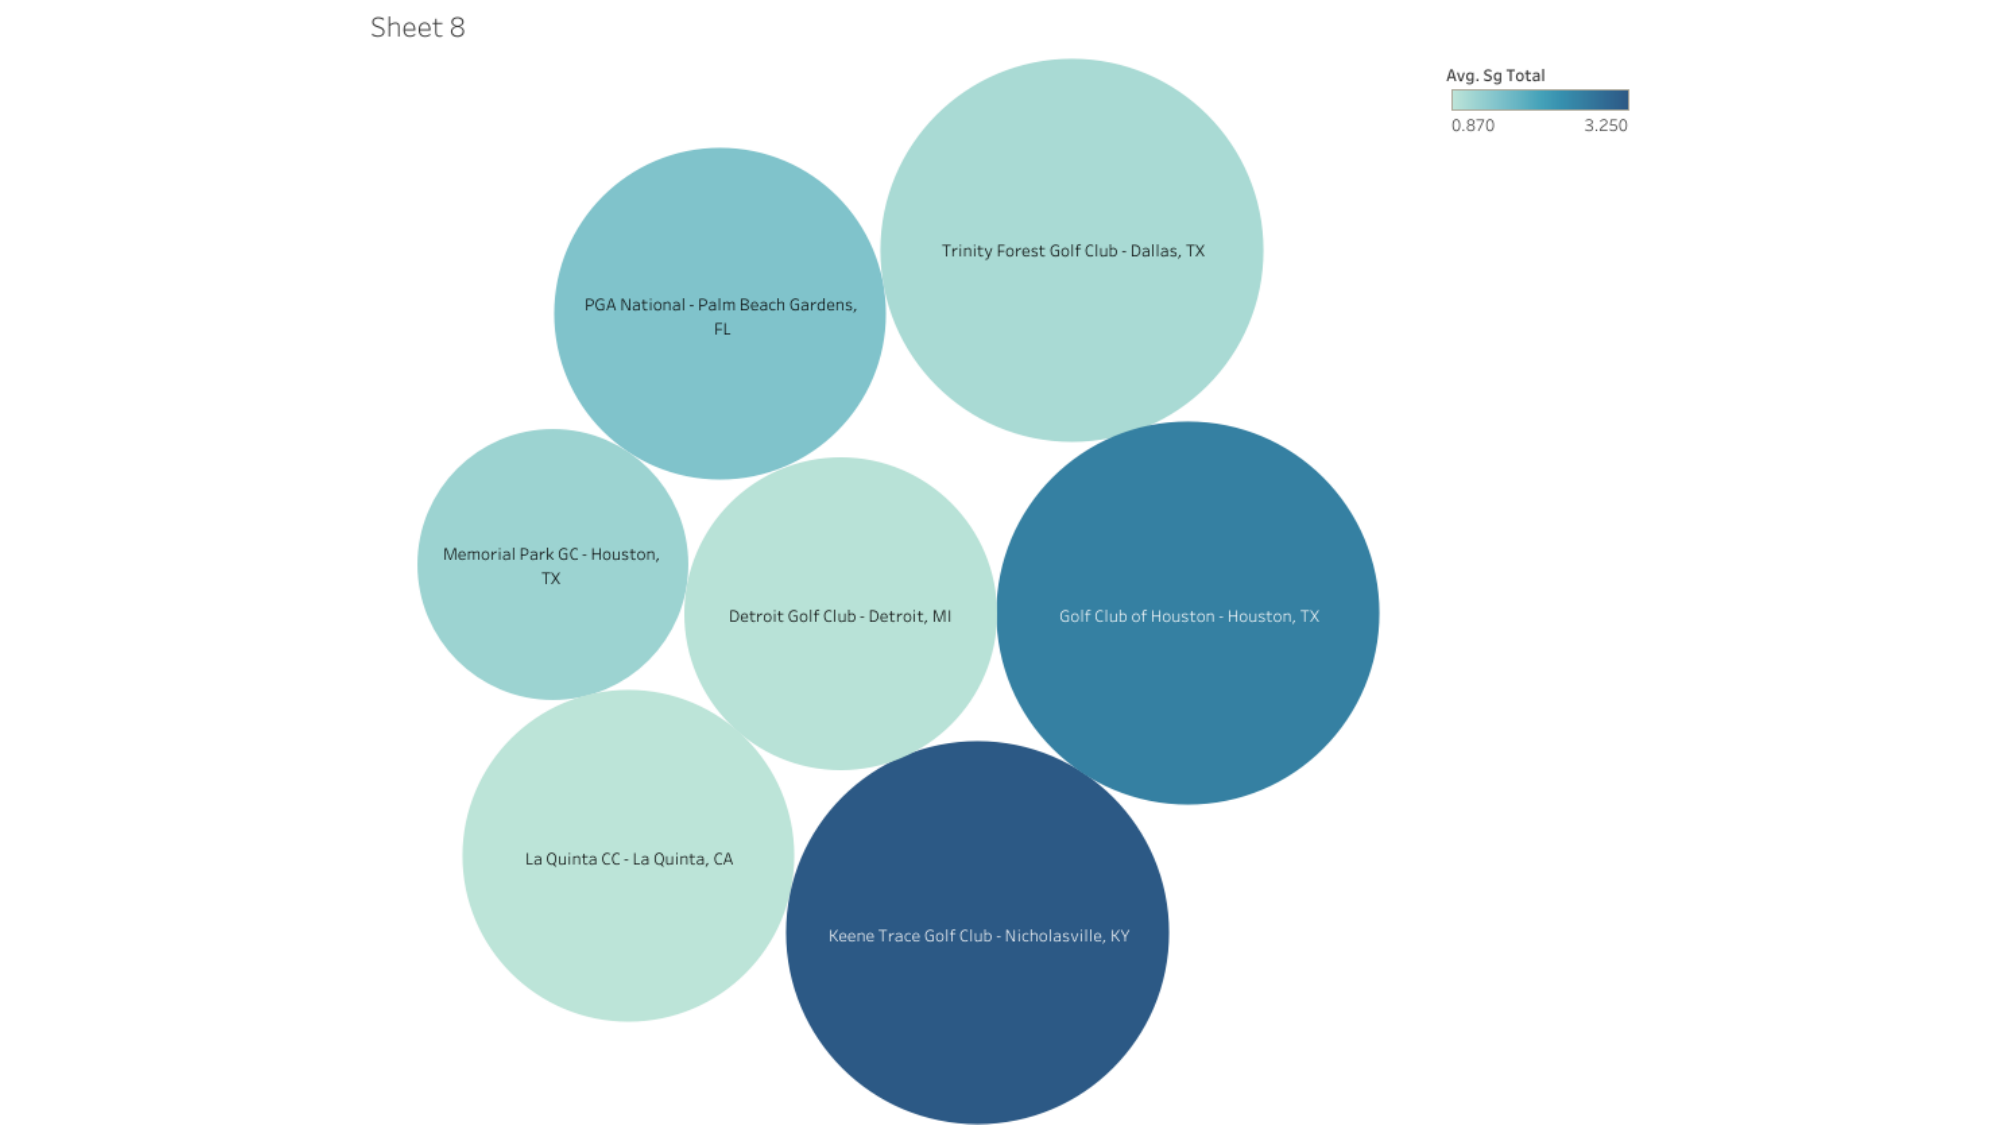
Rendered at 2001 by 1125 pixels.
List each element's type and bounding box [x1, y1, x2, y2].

picture [365, 0, 1635, 1125]
